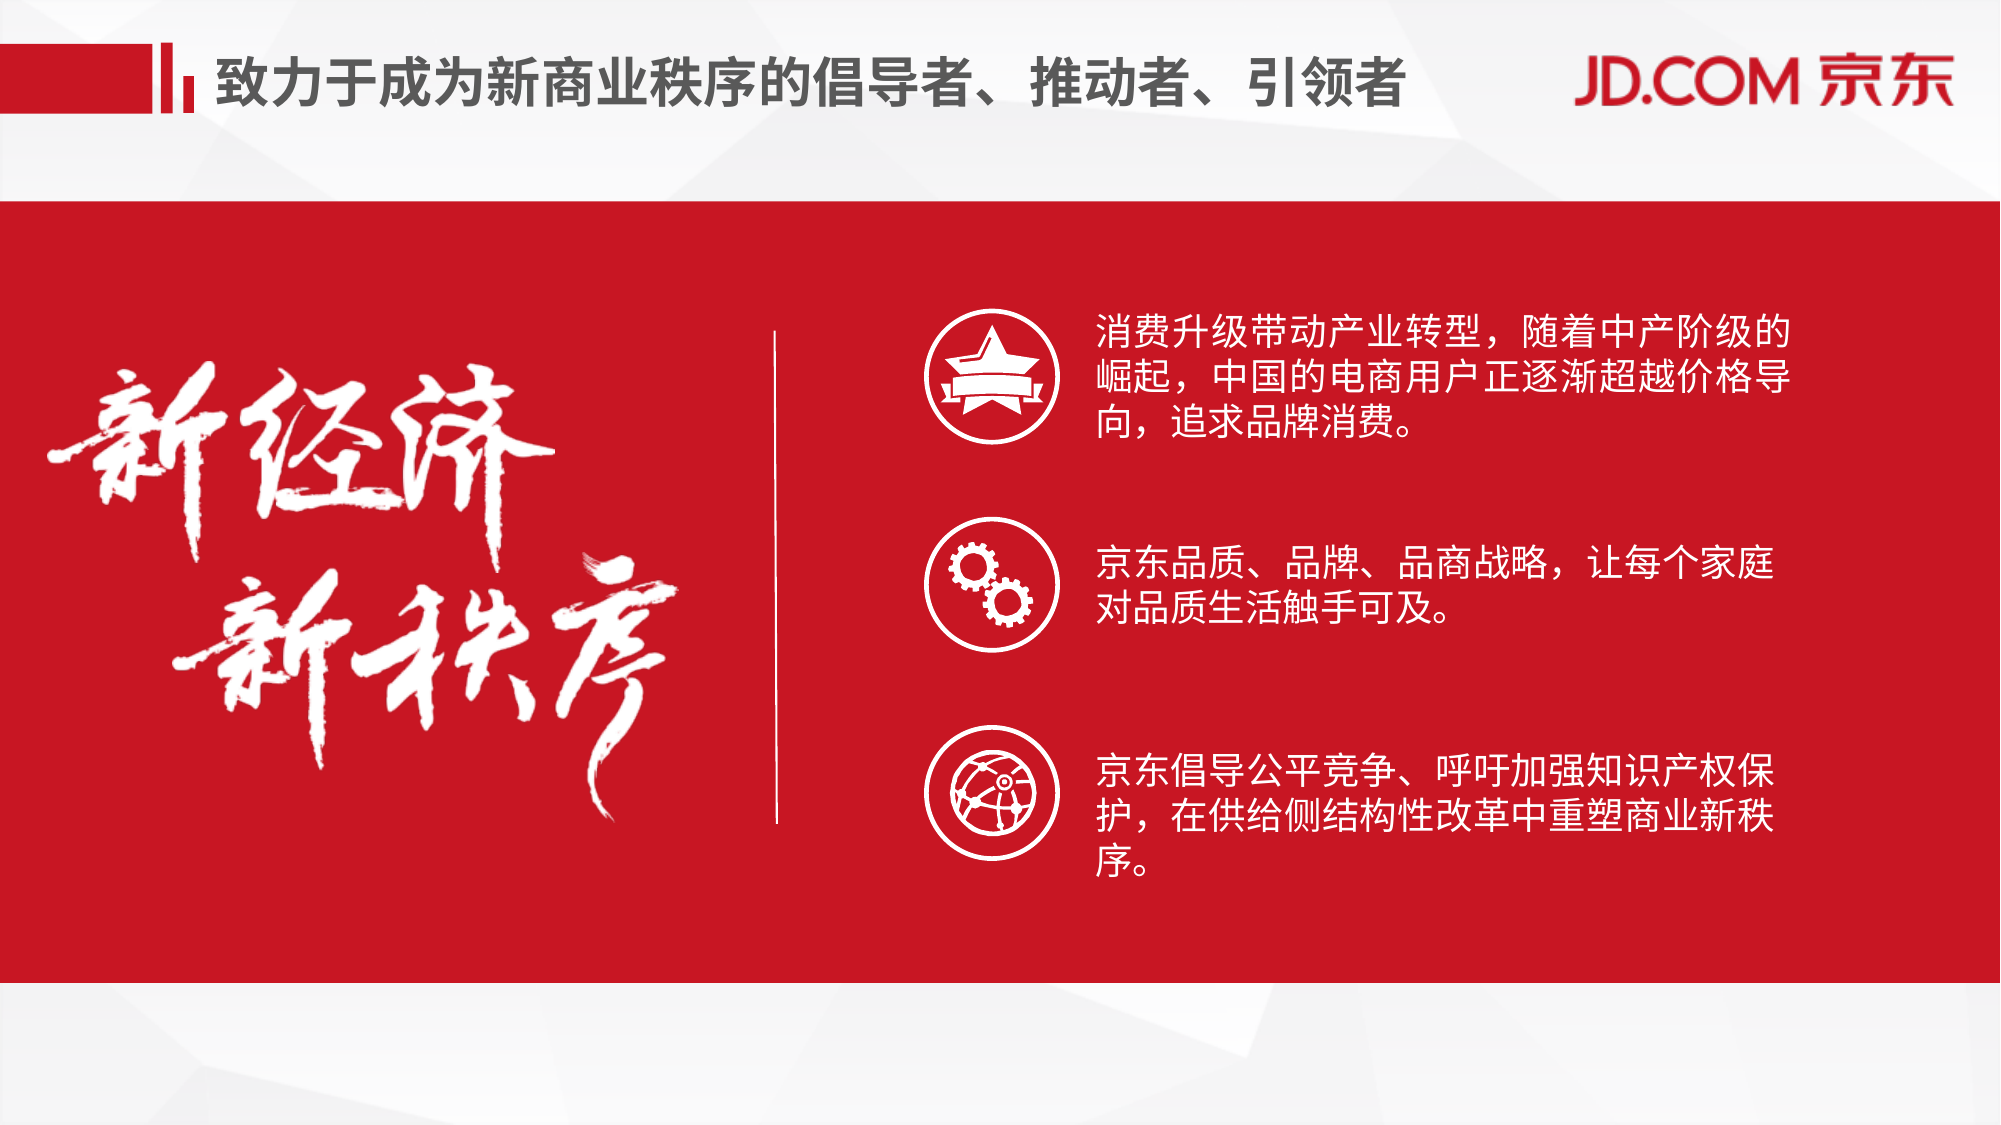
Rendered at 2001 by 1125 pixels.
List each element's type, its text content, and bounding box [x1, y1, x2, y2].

picture [0, 0, 2001, 1125]
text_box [926, 300, 1808, 453]
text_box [47, 361, 679, 823]
text_box 致力于成为新商业秩序的倡导者、推动者、引领者 [201, 41, 1652, 121]
text_box [0, 200, 2000, 984]
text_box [926, 727, 1791, 892]
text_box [926, 519, 1791, 651]
